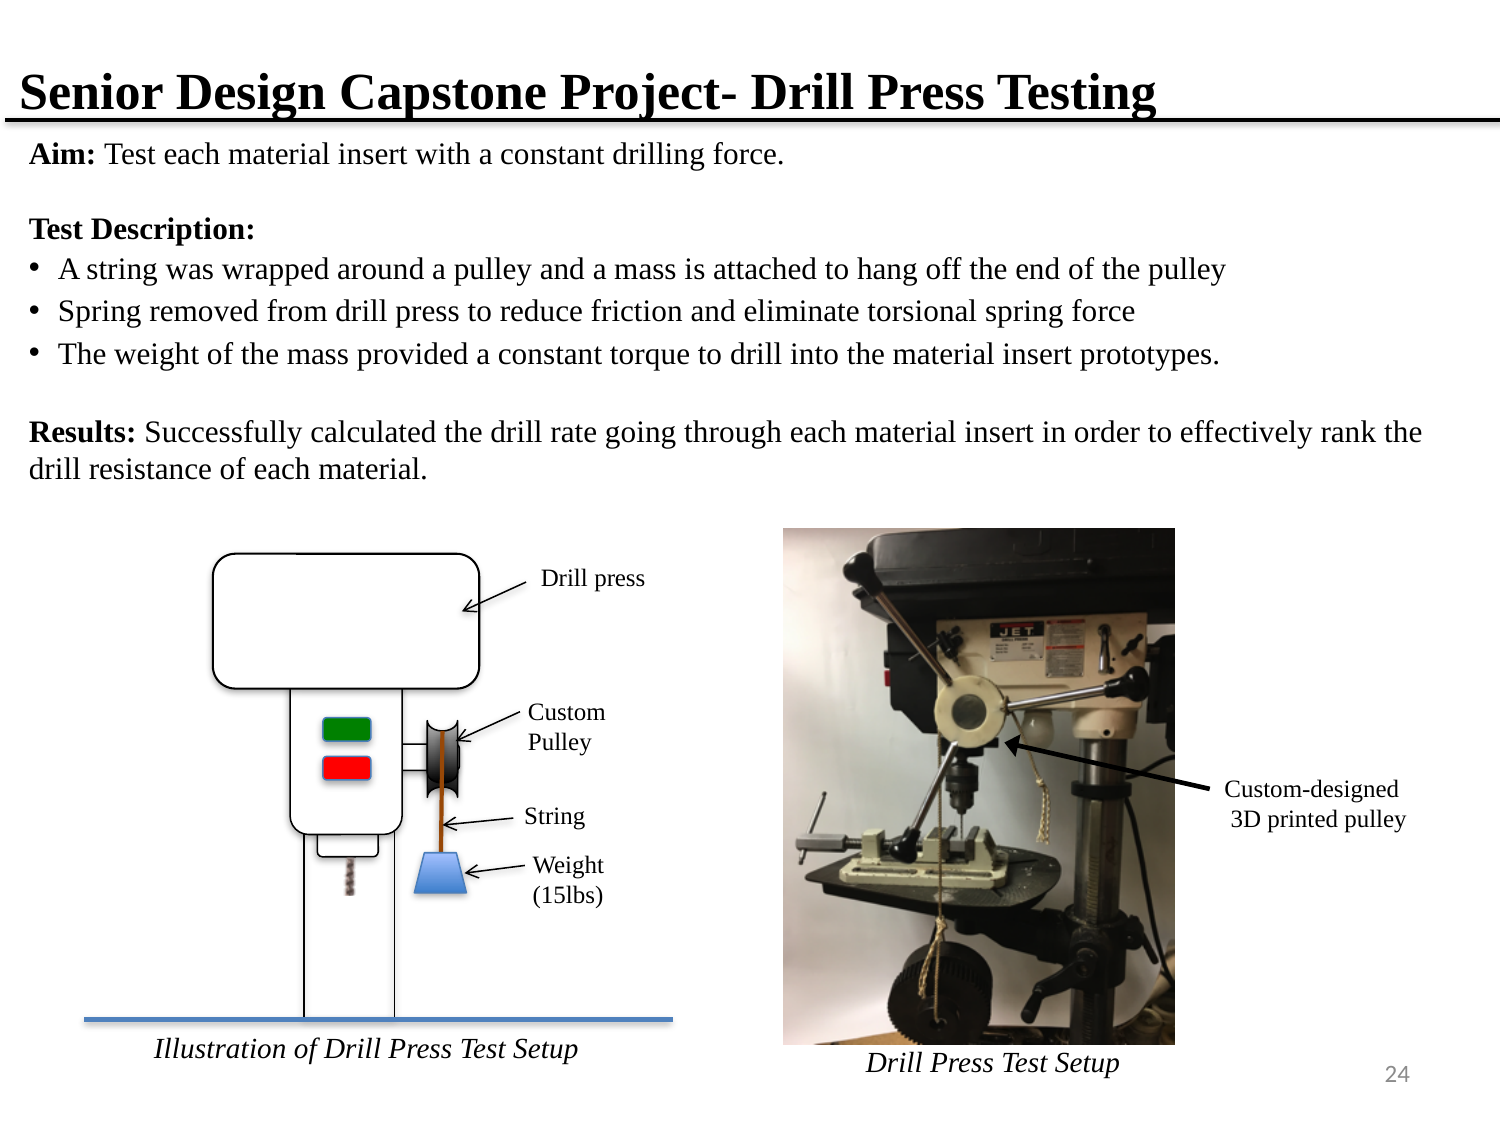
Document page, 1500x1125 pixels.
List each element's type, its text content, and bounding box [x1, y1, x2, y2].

text_box Aim: Test each material insert with a constant drilling force. Test Description: A string was wrapped around a pulley and a mass is attached to hang off the end of the pulley Spring removed from drill press to reduce friction and eliminate torsional spring force The weight of the mass provided a constant torque to drill into the material insert prototypes. Results: Successfully calculated the drill rate going through each material insert in order to effectively rank the drill resistance of each material. [13, 130, 1497, 643]
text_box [84, 553, 690, 1020]
text_box Senior Design Capstone Project- Drill Press Testing [16, 55, 1400, 116]
text_box Illustration of Drill Press Test Setup [75, 1027, 658, 1066]
text_box Drill Press Test Setup [701, 1041, 1285, 1080]
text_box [783, 528, 1498, 1046]
slide_number 24 [1074, 1053, 1425, 1103]
